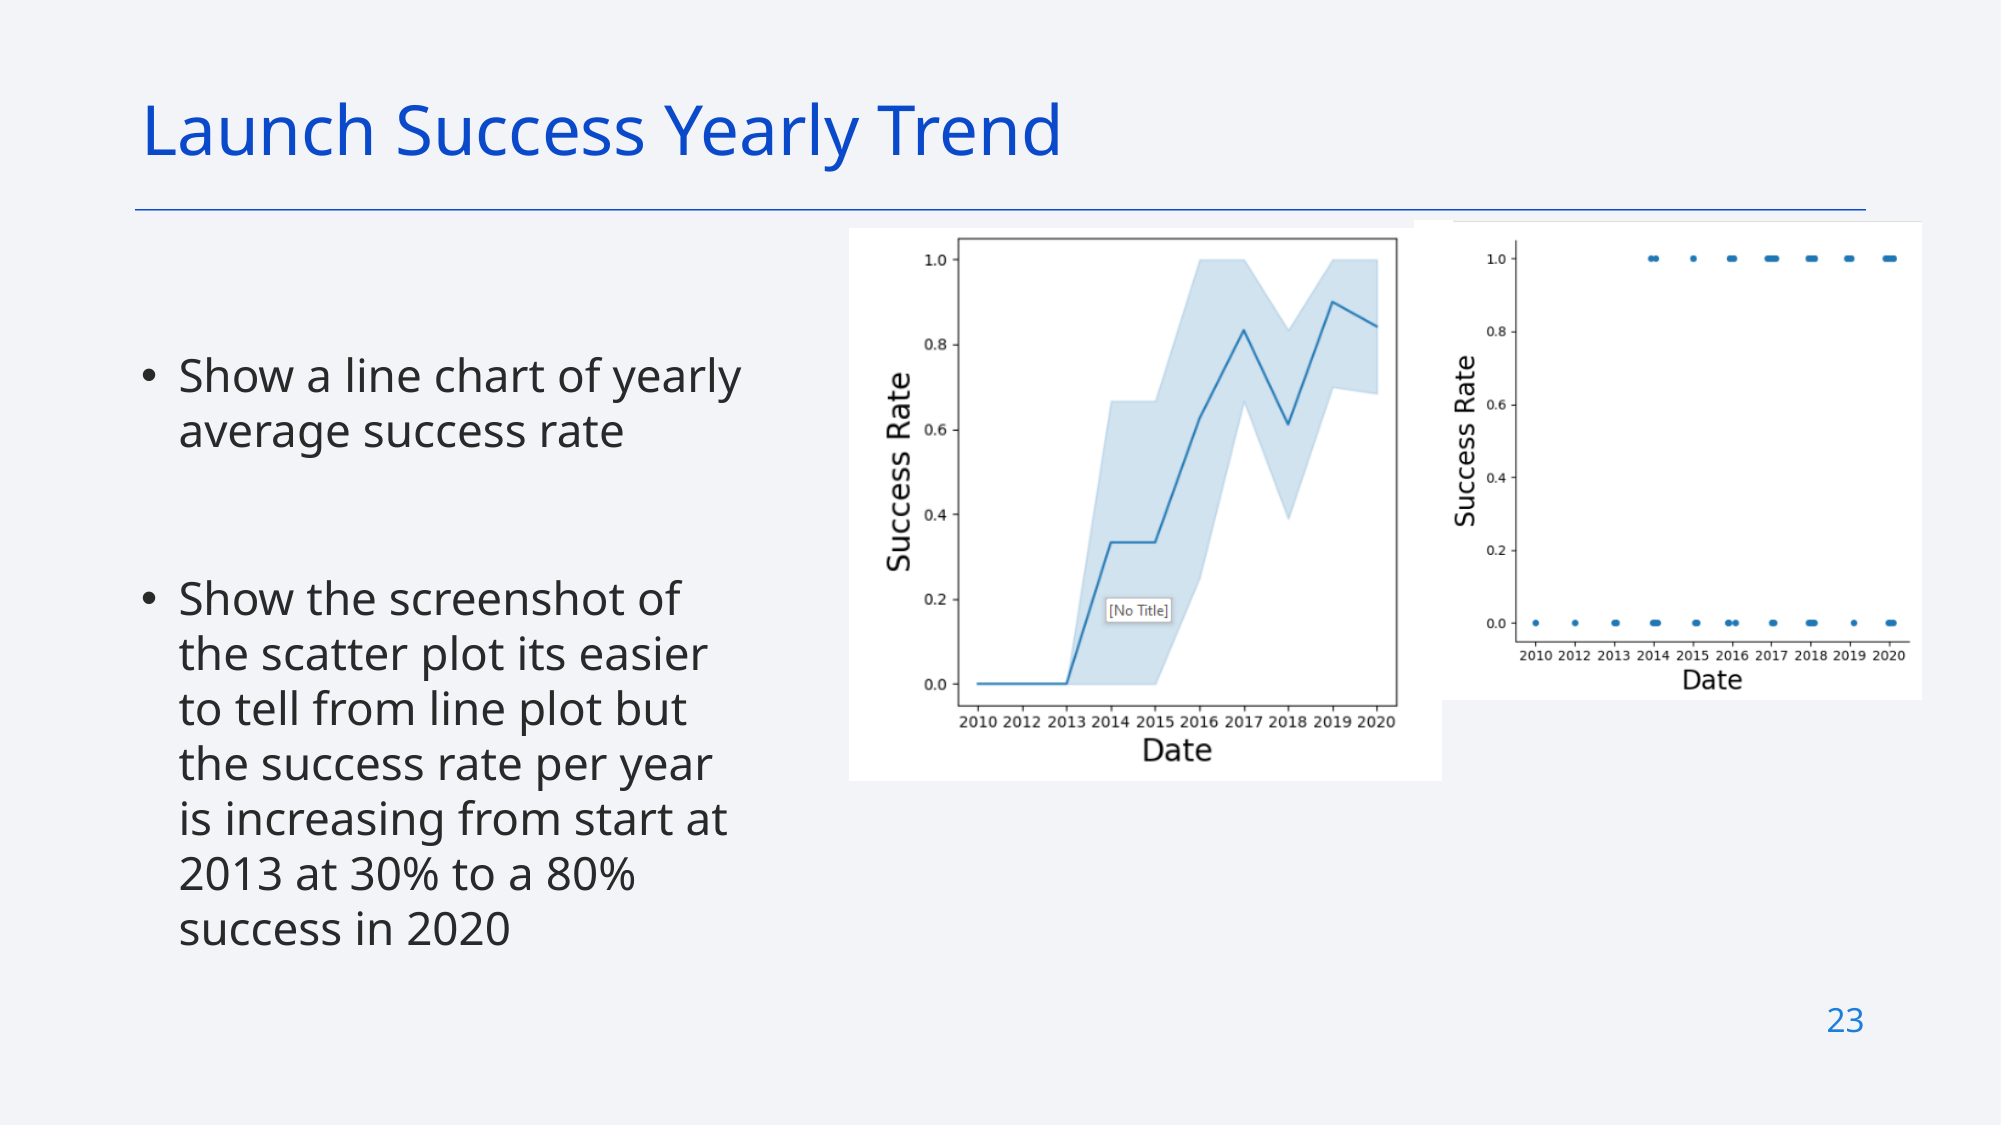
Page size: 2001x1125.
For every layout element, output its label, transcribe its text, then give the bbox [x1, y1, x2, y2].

text_box Launch Success Yearly Trend [126, 88, 1852, 179]
list Show a line chart of yearly average success rate Show the screenshot of the scatter plot its easier to tell from line plot but the success rate per year is increasing from start at 2013 at 30% to a 80% success in 2020 [126, 339, 772, 965]
picture [0, 0, 2001, 1125]
slide_number 23 [1429, 988, 1880, 1055]
